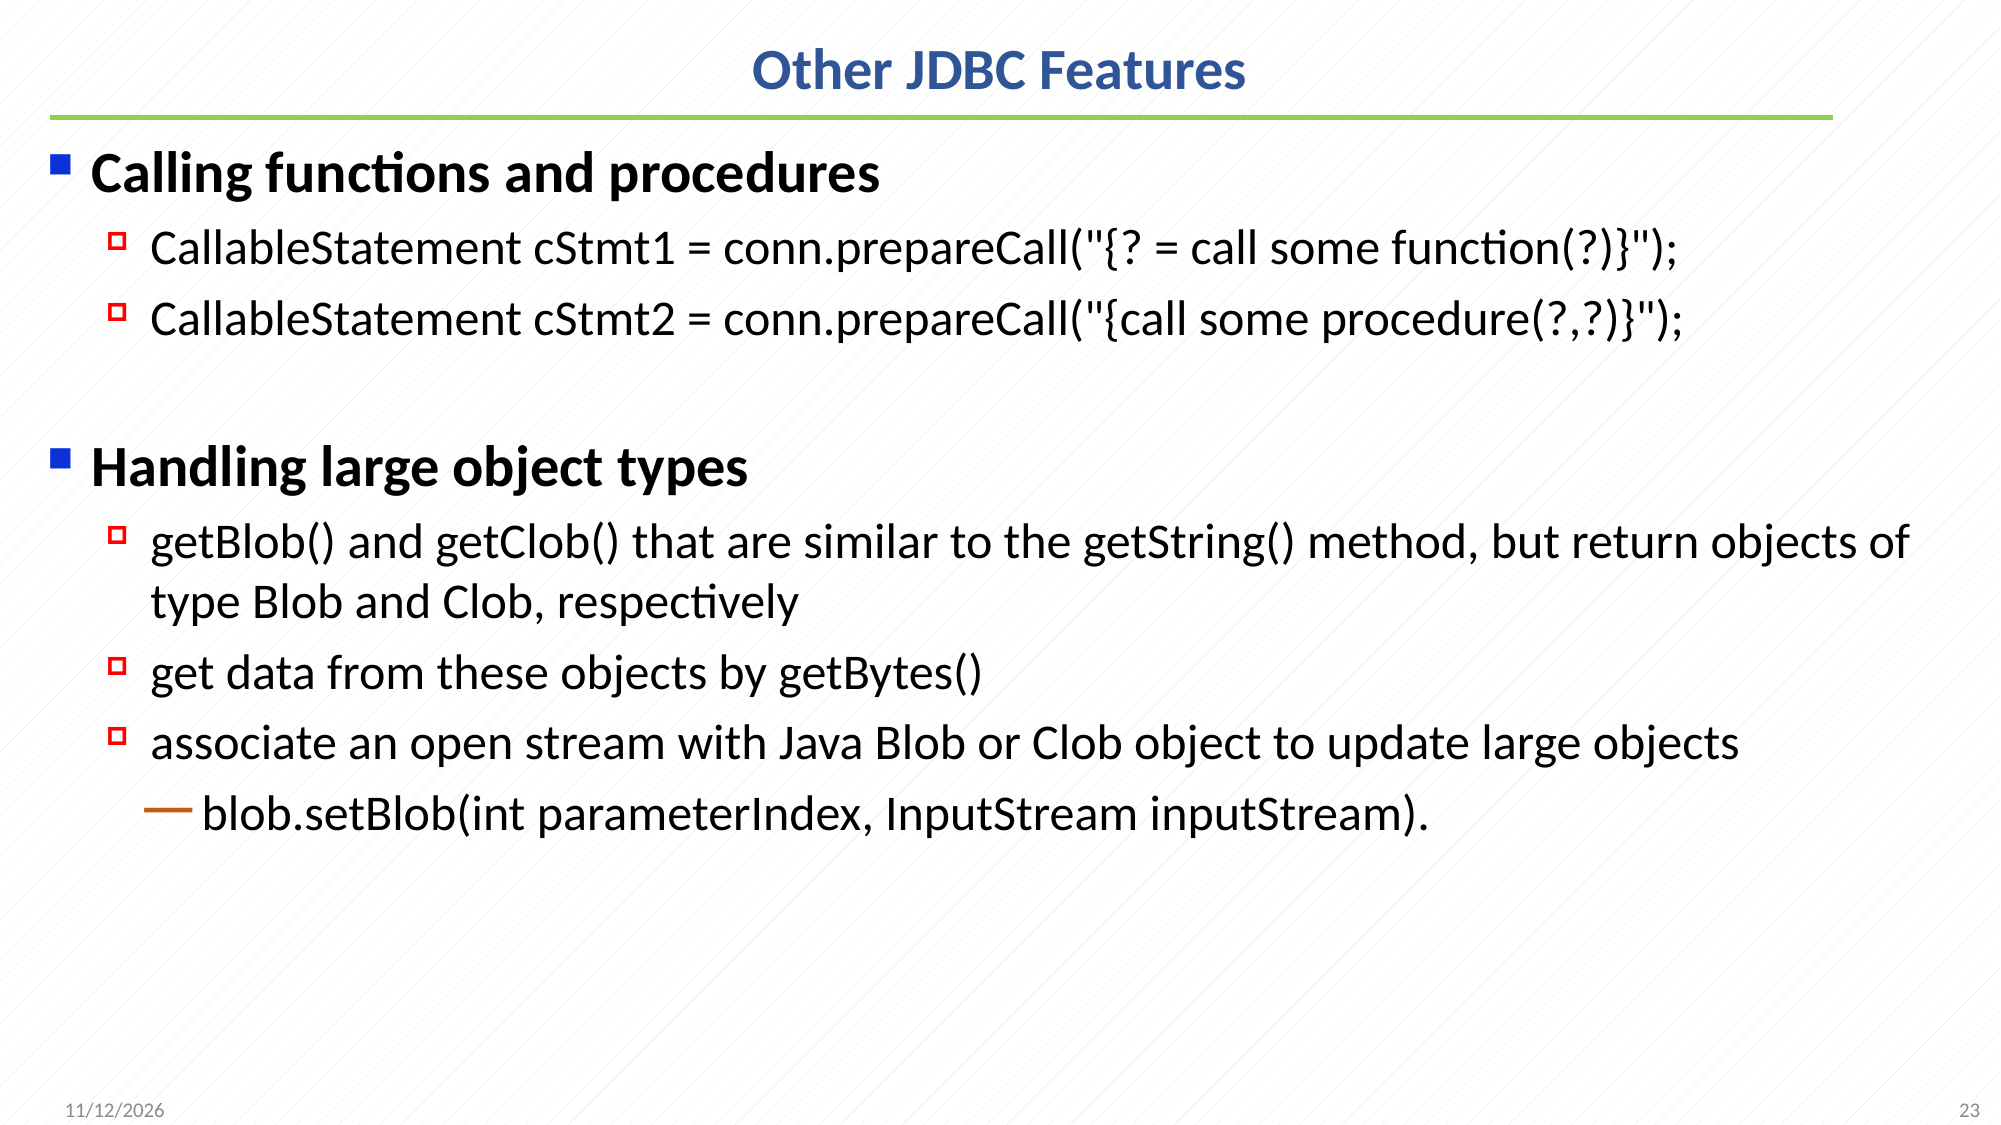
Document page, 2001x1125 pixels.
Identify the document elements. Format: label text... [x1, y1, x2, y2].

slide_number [49, 1079, 500, 1125]
title Other JDBC Features [50, 13, 1949, 126]
slide_number 23 [1545, 1079, 1996, 1125]
list Calling functions and procedures CallableStatement cStmt1 = conn.prepareCall("{? = call some function(?)}"); CallableStatement cStmt2 = conn.prepareCall("{call some procedure(?,?)}"); Handling large object types getBlob() and getClob() that are similar to the getString() method, but return objects of type Blob and Clob, respectively get data from these objects by getBytes() associate an open stream with Java Blob or Clob object to update large objects blob.setBlob(int parameterIndex, InputStream inputStream). [32, 126, 1974, 1081]
